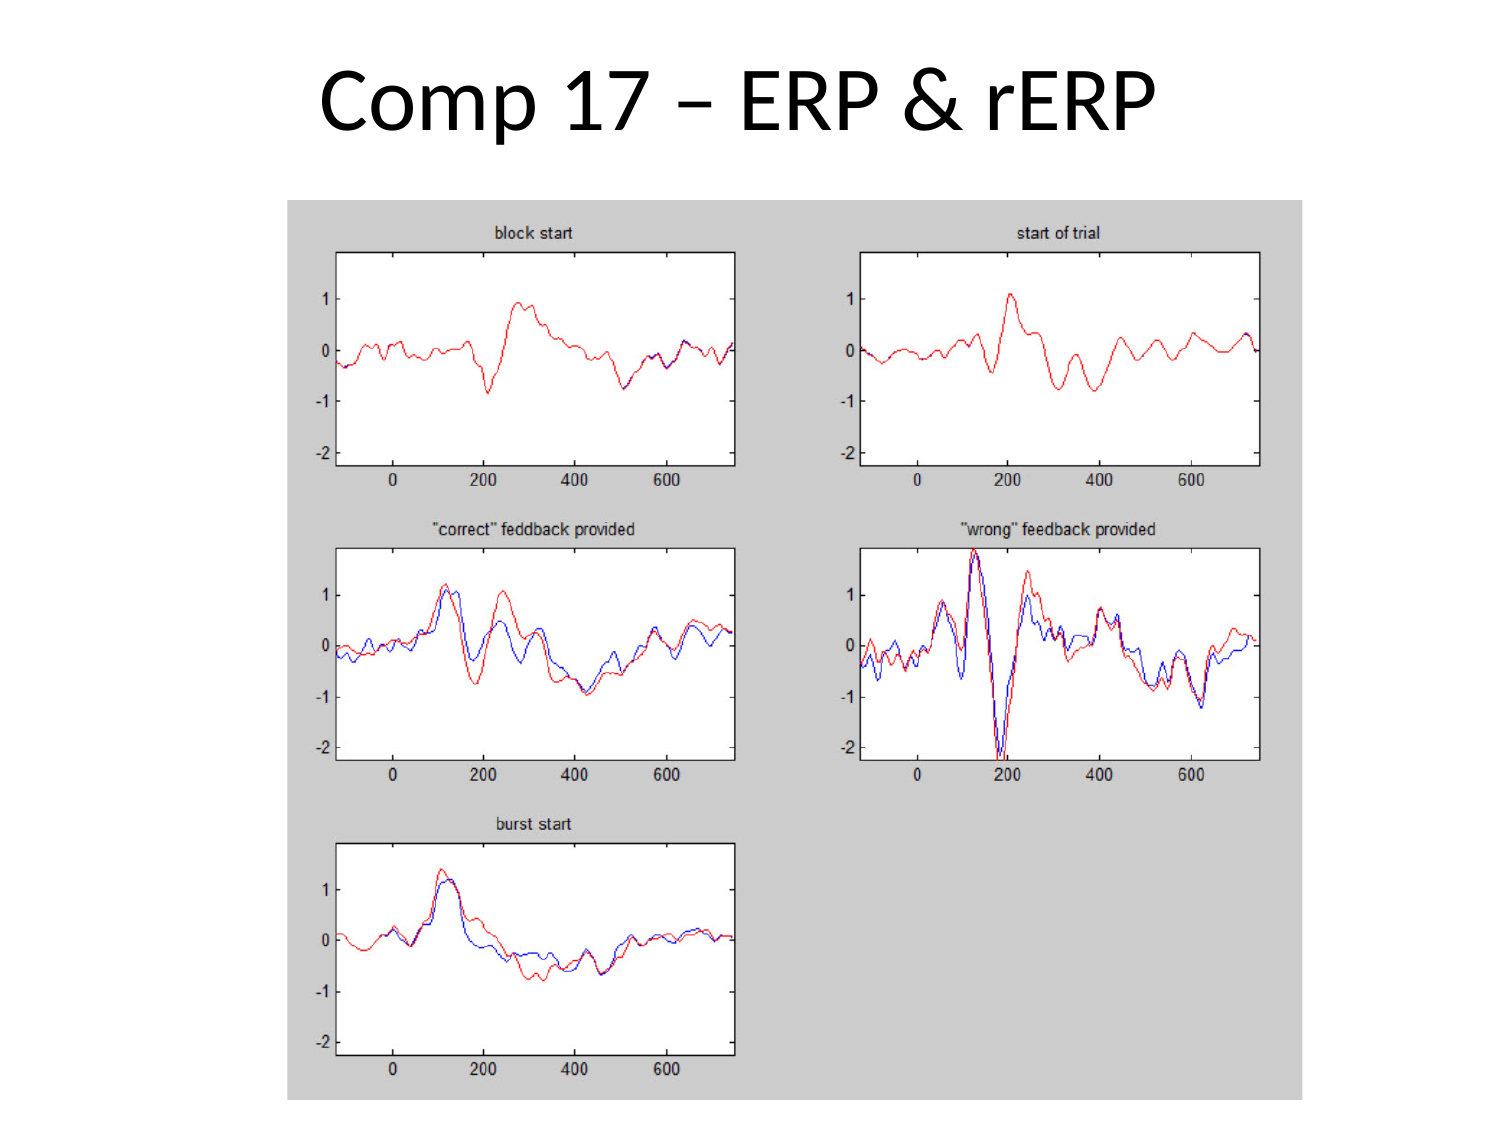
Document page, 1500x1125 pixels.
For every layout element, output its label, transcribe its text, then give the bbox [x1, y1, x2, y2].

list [287, 199, 1303, 1101]
title Comp 17 – ERP & rERP [75, 0, 1425, 188]
